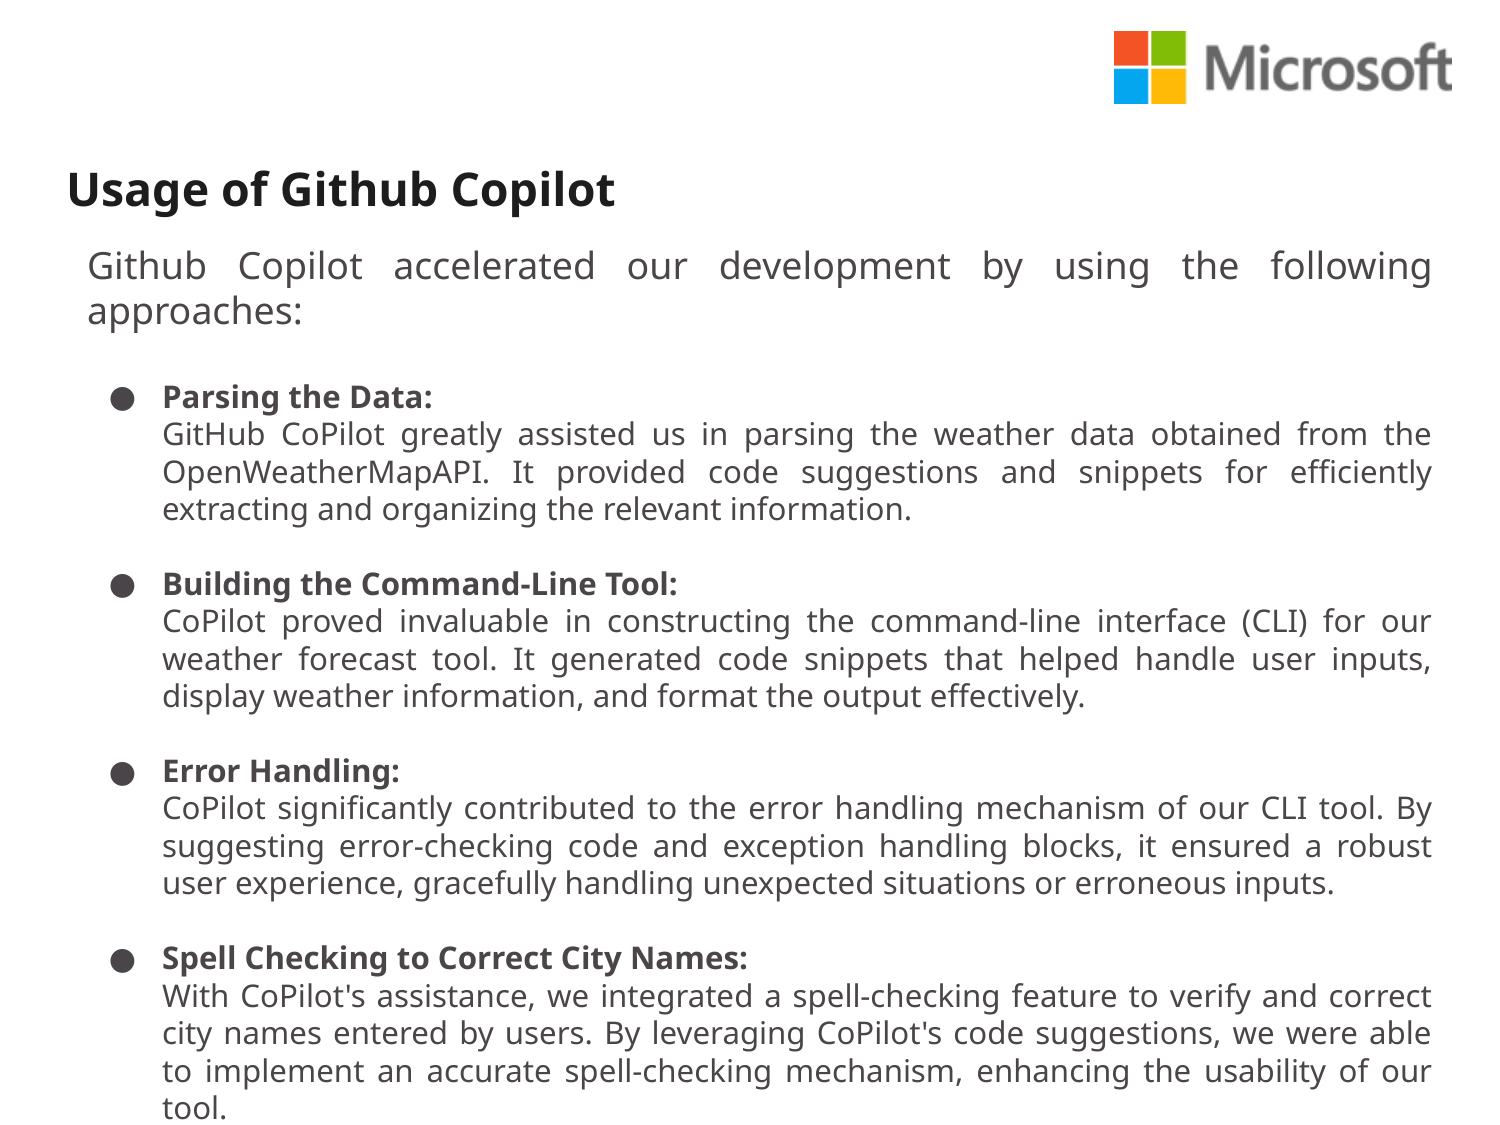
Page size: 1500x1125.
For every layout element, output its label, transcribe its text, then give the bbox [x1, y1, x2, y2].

text_box Github Copilot accelerated our development by using the following approaches: Parsing the Data: GitHub CoPilot greatly assisted us in parsing the weather data obtained from the OpenWeatherMapAPI. It provided code suggestions and snippets for efficiently extracting and organizing the relevant information. Building the Command-Line Tool: CoPilot proved invaluable in constructing the command-line interface (CLI) for our weather forecast tool. It generated code snippets that helped handle user inputs, display weather information, and format the output effectively. Error Handling: CoPilot significantly contributed to the error handling mechanism of our CLI tool. By suggesting error-checking code and exception handling blocks, it ensured a robust user experience, gracefully handling unexpected situations or erroneous inputs. Spell Checking to Correct City Names: With CoPilot's assistance, we integrated a spell-checking feature to verify and correct city names entered by users. By leveraging CoPilot's code suggestions, we were able to implement an accurate spell-checking mechanism, enhancing the usability of our tool. [71, 227, 1449, 1096]
picture [1113, 31, 1452, 104]
text_box Usage of Github Copilot [51, 137, 1449, 232]
